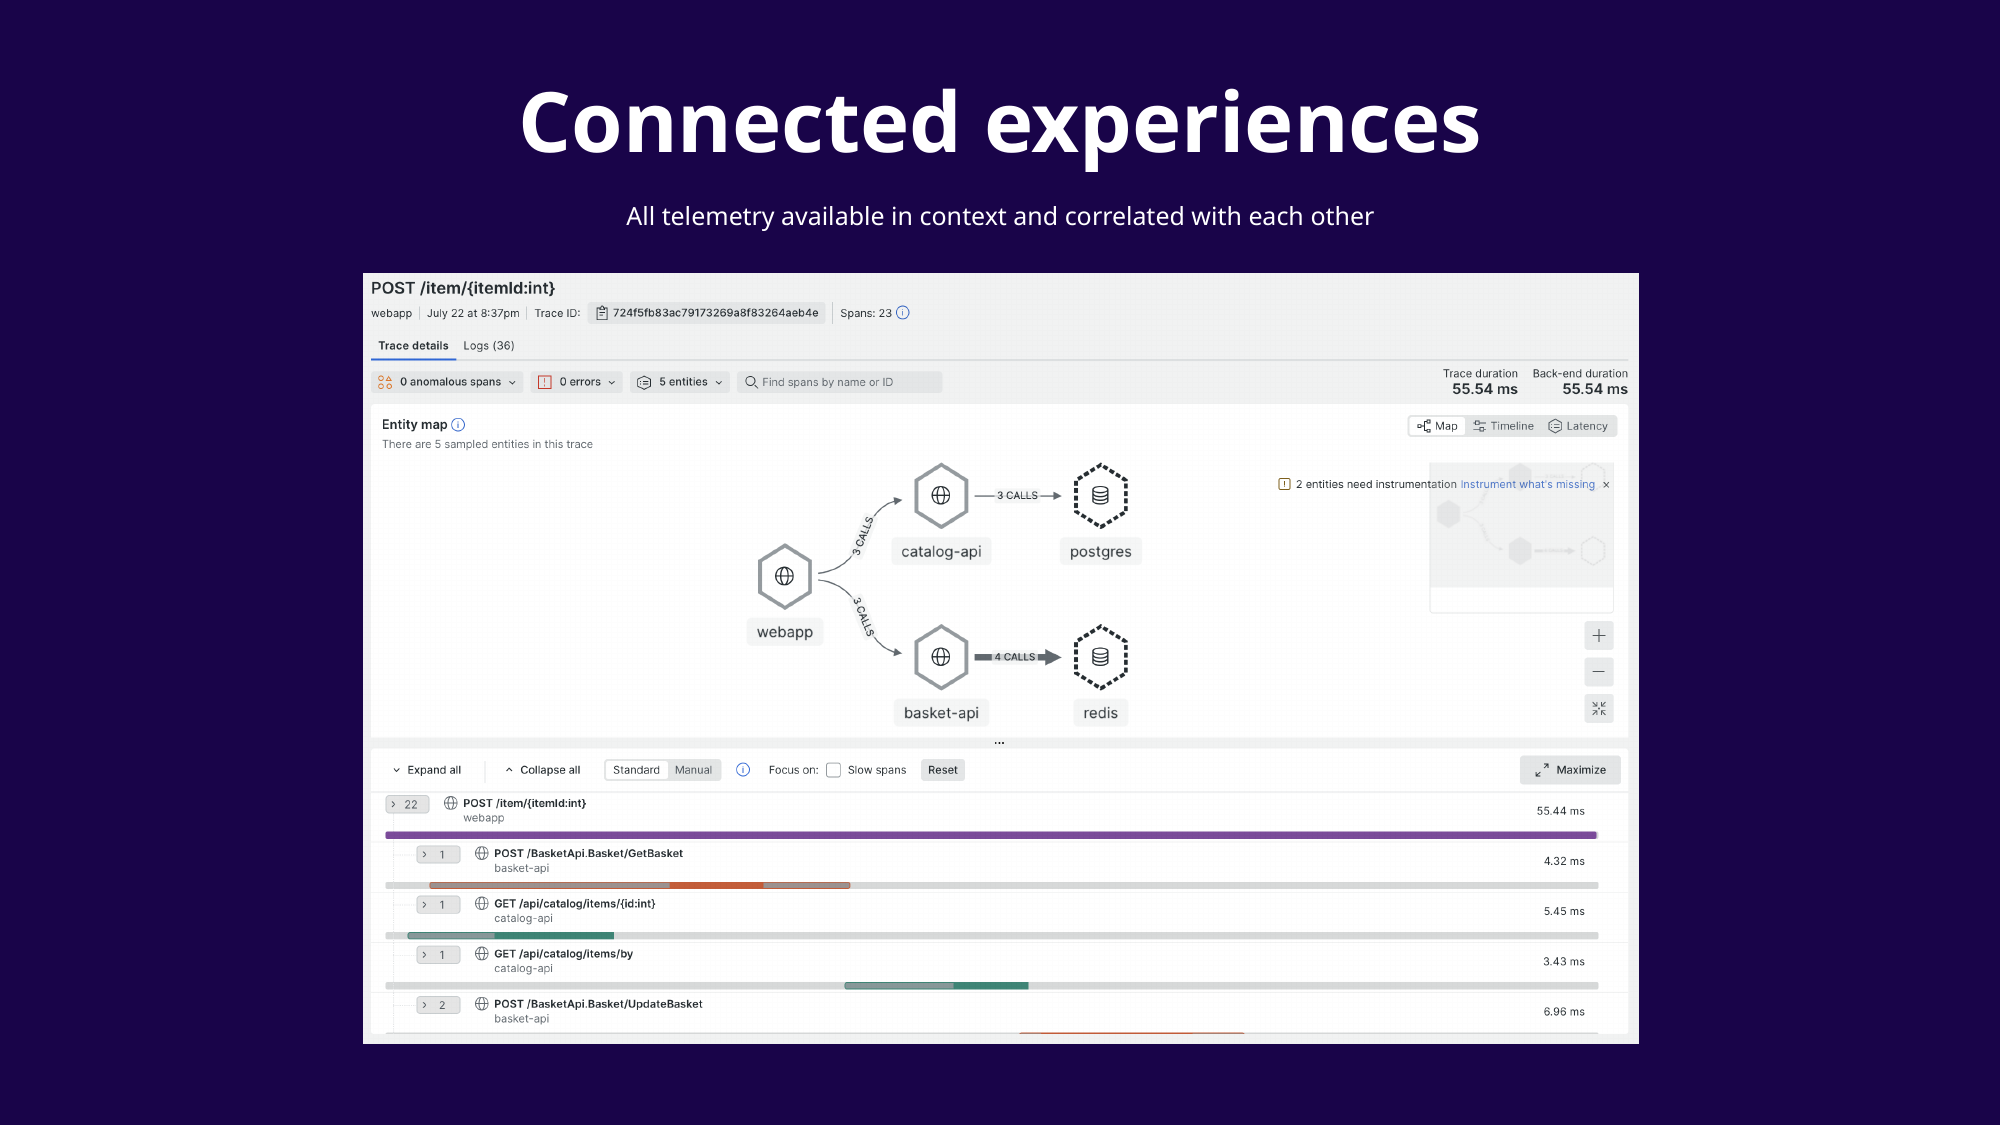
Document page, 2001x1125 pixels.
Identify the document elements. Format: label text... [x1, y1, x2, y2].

title Connected experiences [97, 69, 1905, 171]
picture [363, 273, 1639, 1044]
list All telemetry available in context and correlated with each other [402, 200, 1600, 231]
